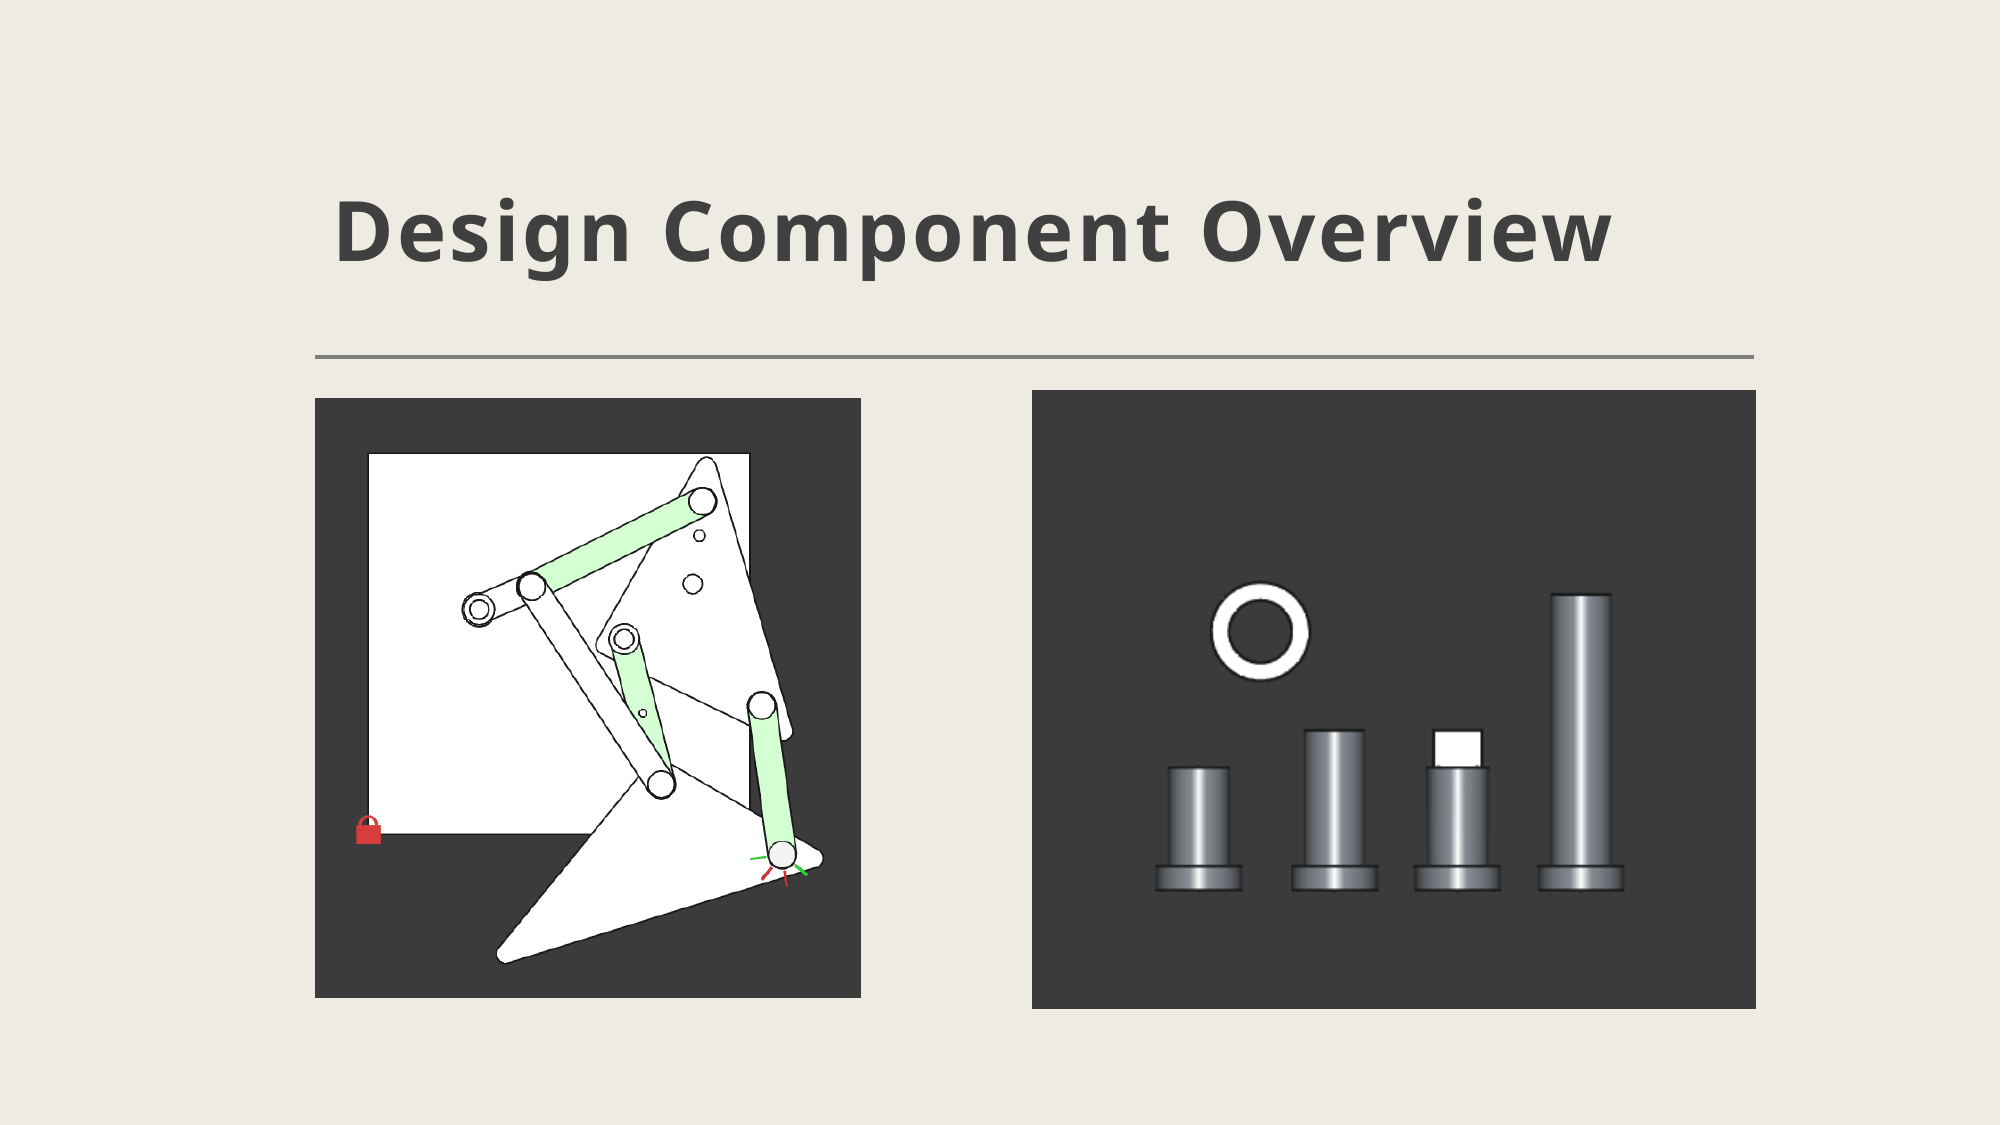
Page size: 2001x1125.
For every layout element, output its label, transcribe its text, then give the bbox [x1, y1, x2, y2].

picture [1032, 389, 1756, 1010]
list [315, 398, 861, 998]
title Design Component Overview [315, 72, 1754, 294]
